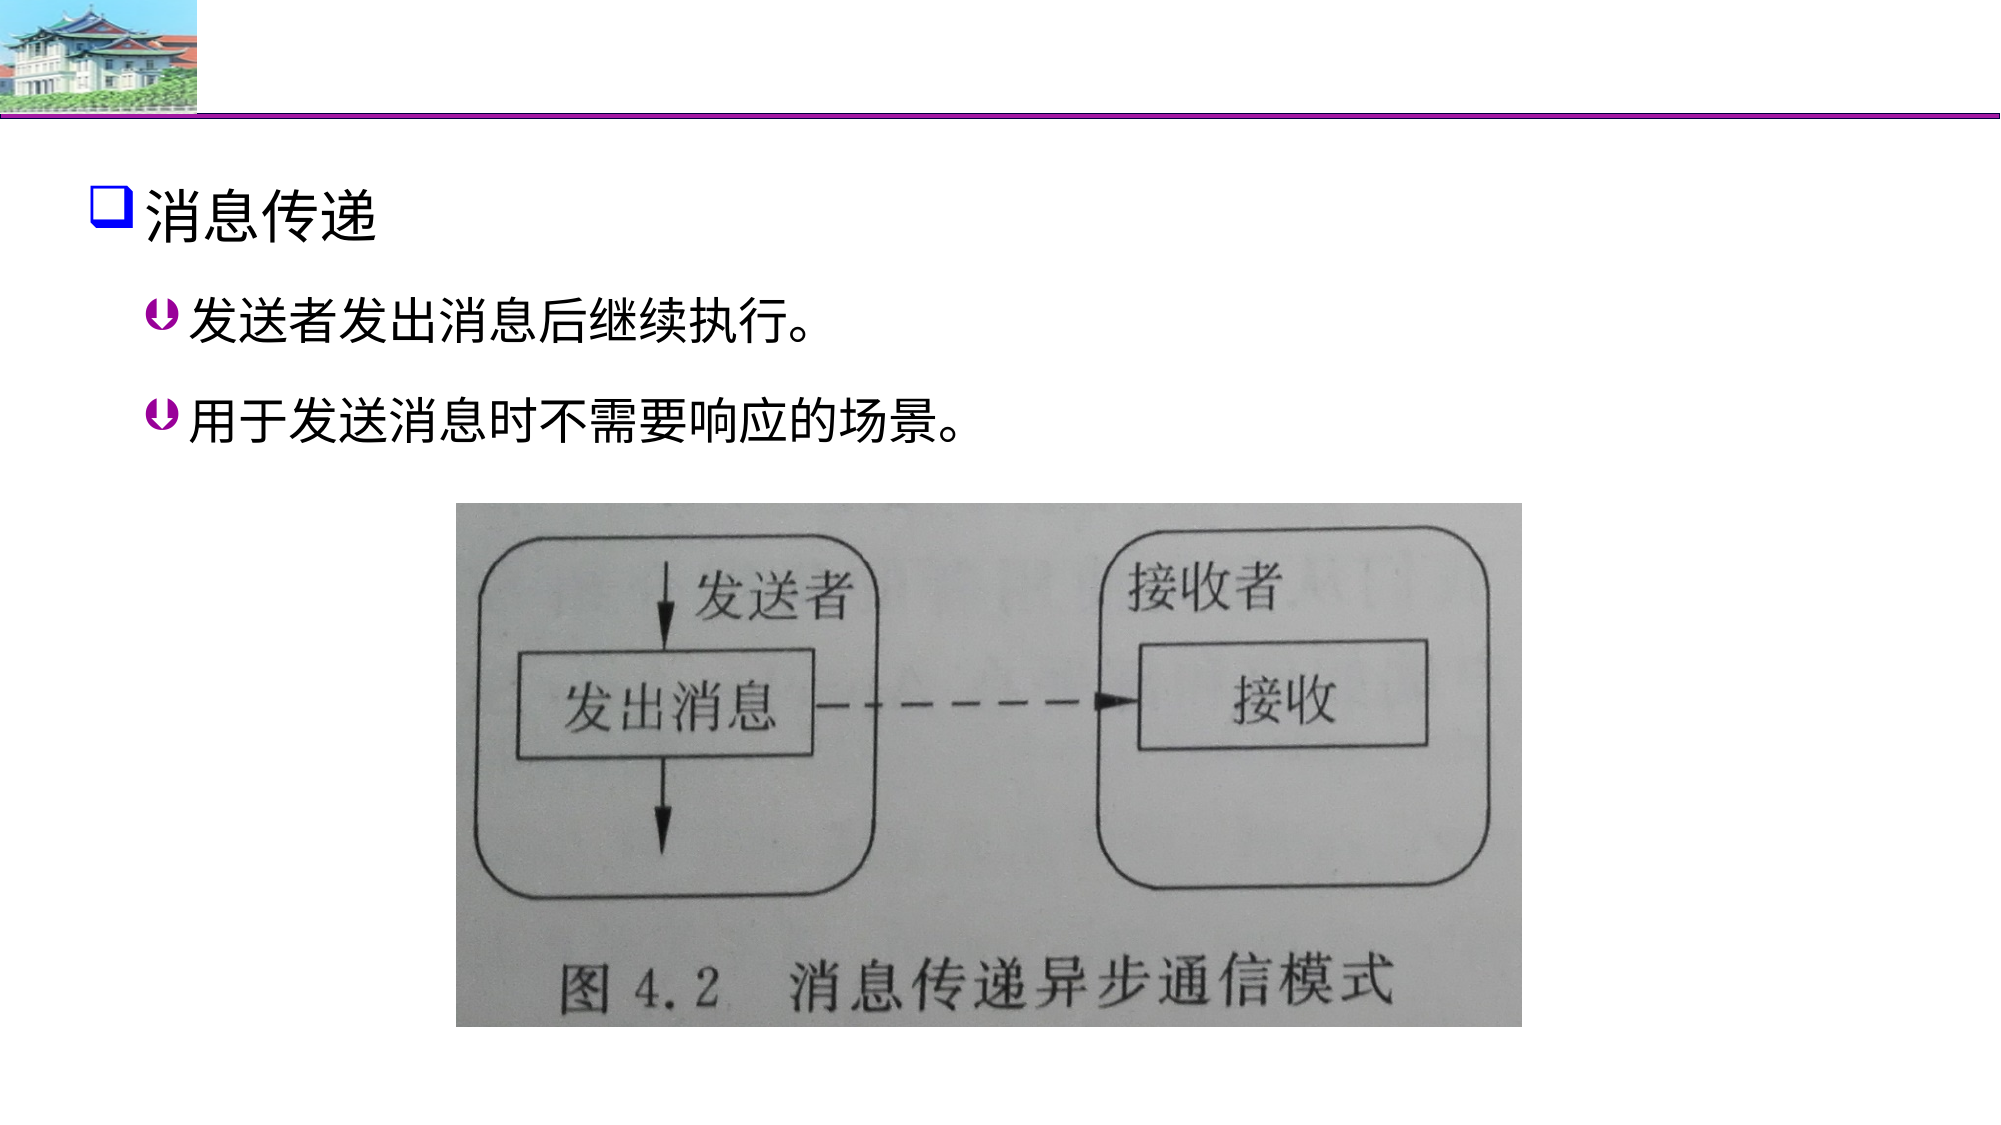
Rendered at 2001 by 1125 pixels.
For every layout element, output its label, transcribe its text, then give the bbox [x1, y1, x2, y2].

picture [456, 503, 1523, 1027]
picture [0, 0, 197, 114]
list 消息传递 发送者发出消息后继续执行。 用于发送消息时不需要响应的场景。 [70, 137, 1900, 1035]
